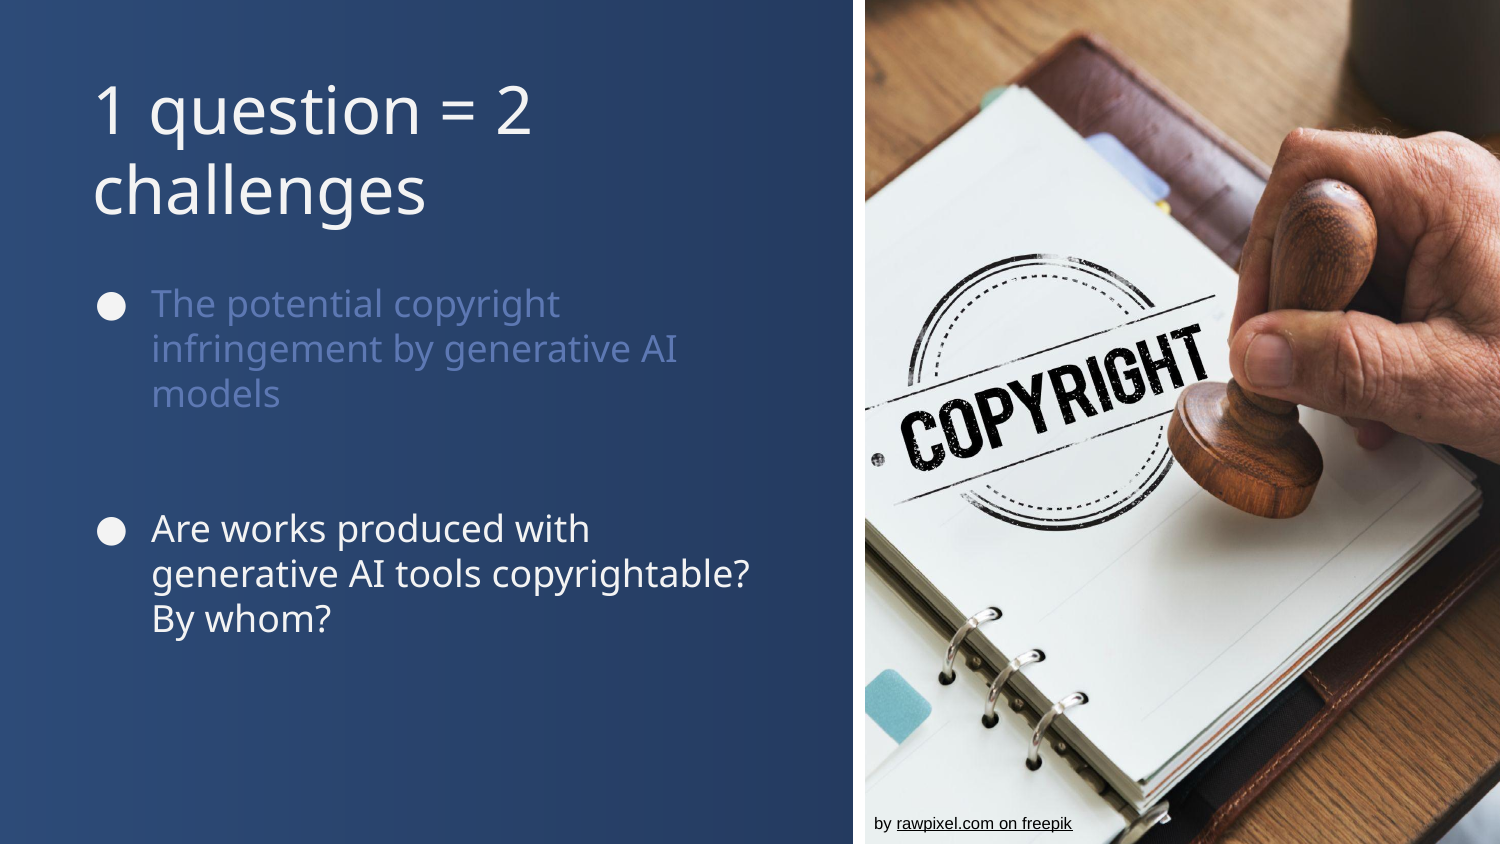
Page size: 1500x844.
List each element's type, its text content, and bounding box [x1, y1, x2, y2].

picture [864, 0, 1500, 844]
text_box The potential copyright infringement by generative AI models Are works produced with generative AI tools copyrightable? By whom? [61, 264, 770, 700]
text_box 1 question = 2 challenges [77, 53, 787, 243]
picture [0, 0, 853, 844]
